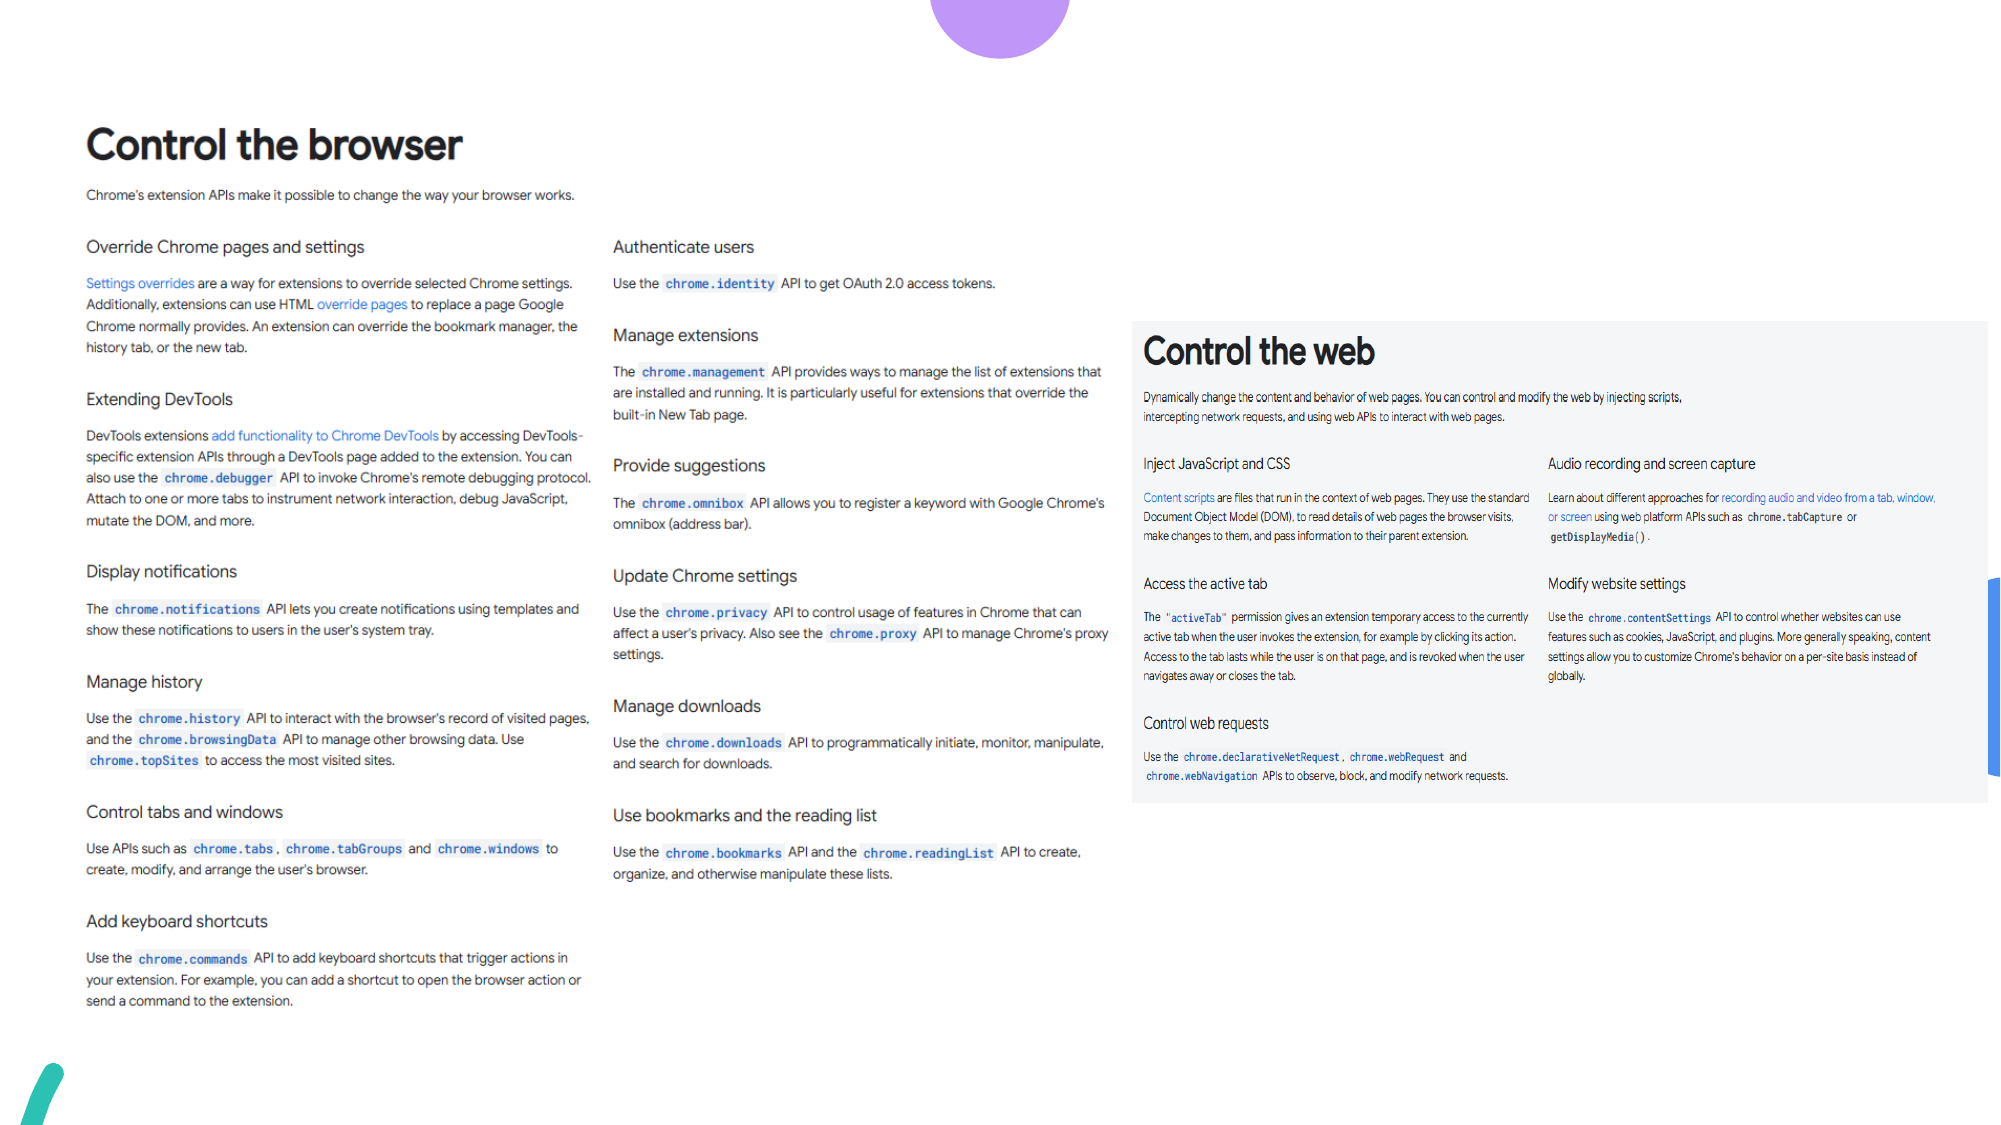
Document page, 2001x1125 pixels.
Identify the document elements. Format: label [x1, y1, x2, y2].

list [75, 84, 1149, 1041]
list [1131, 321, 1988, 804]
